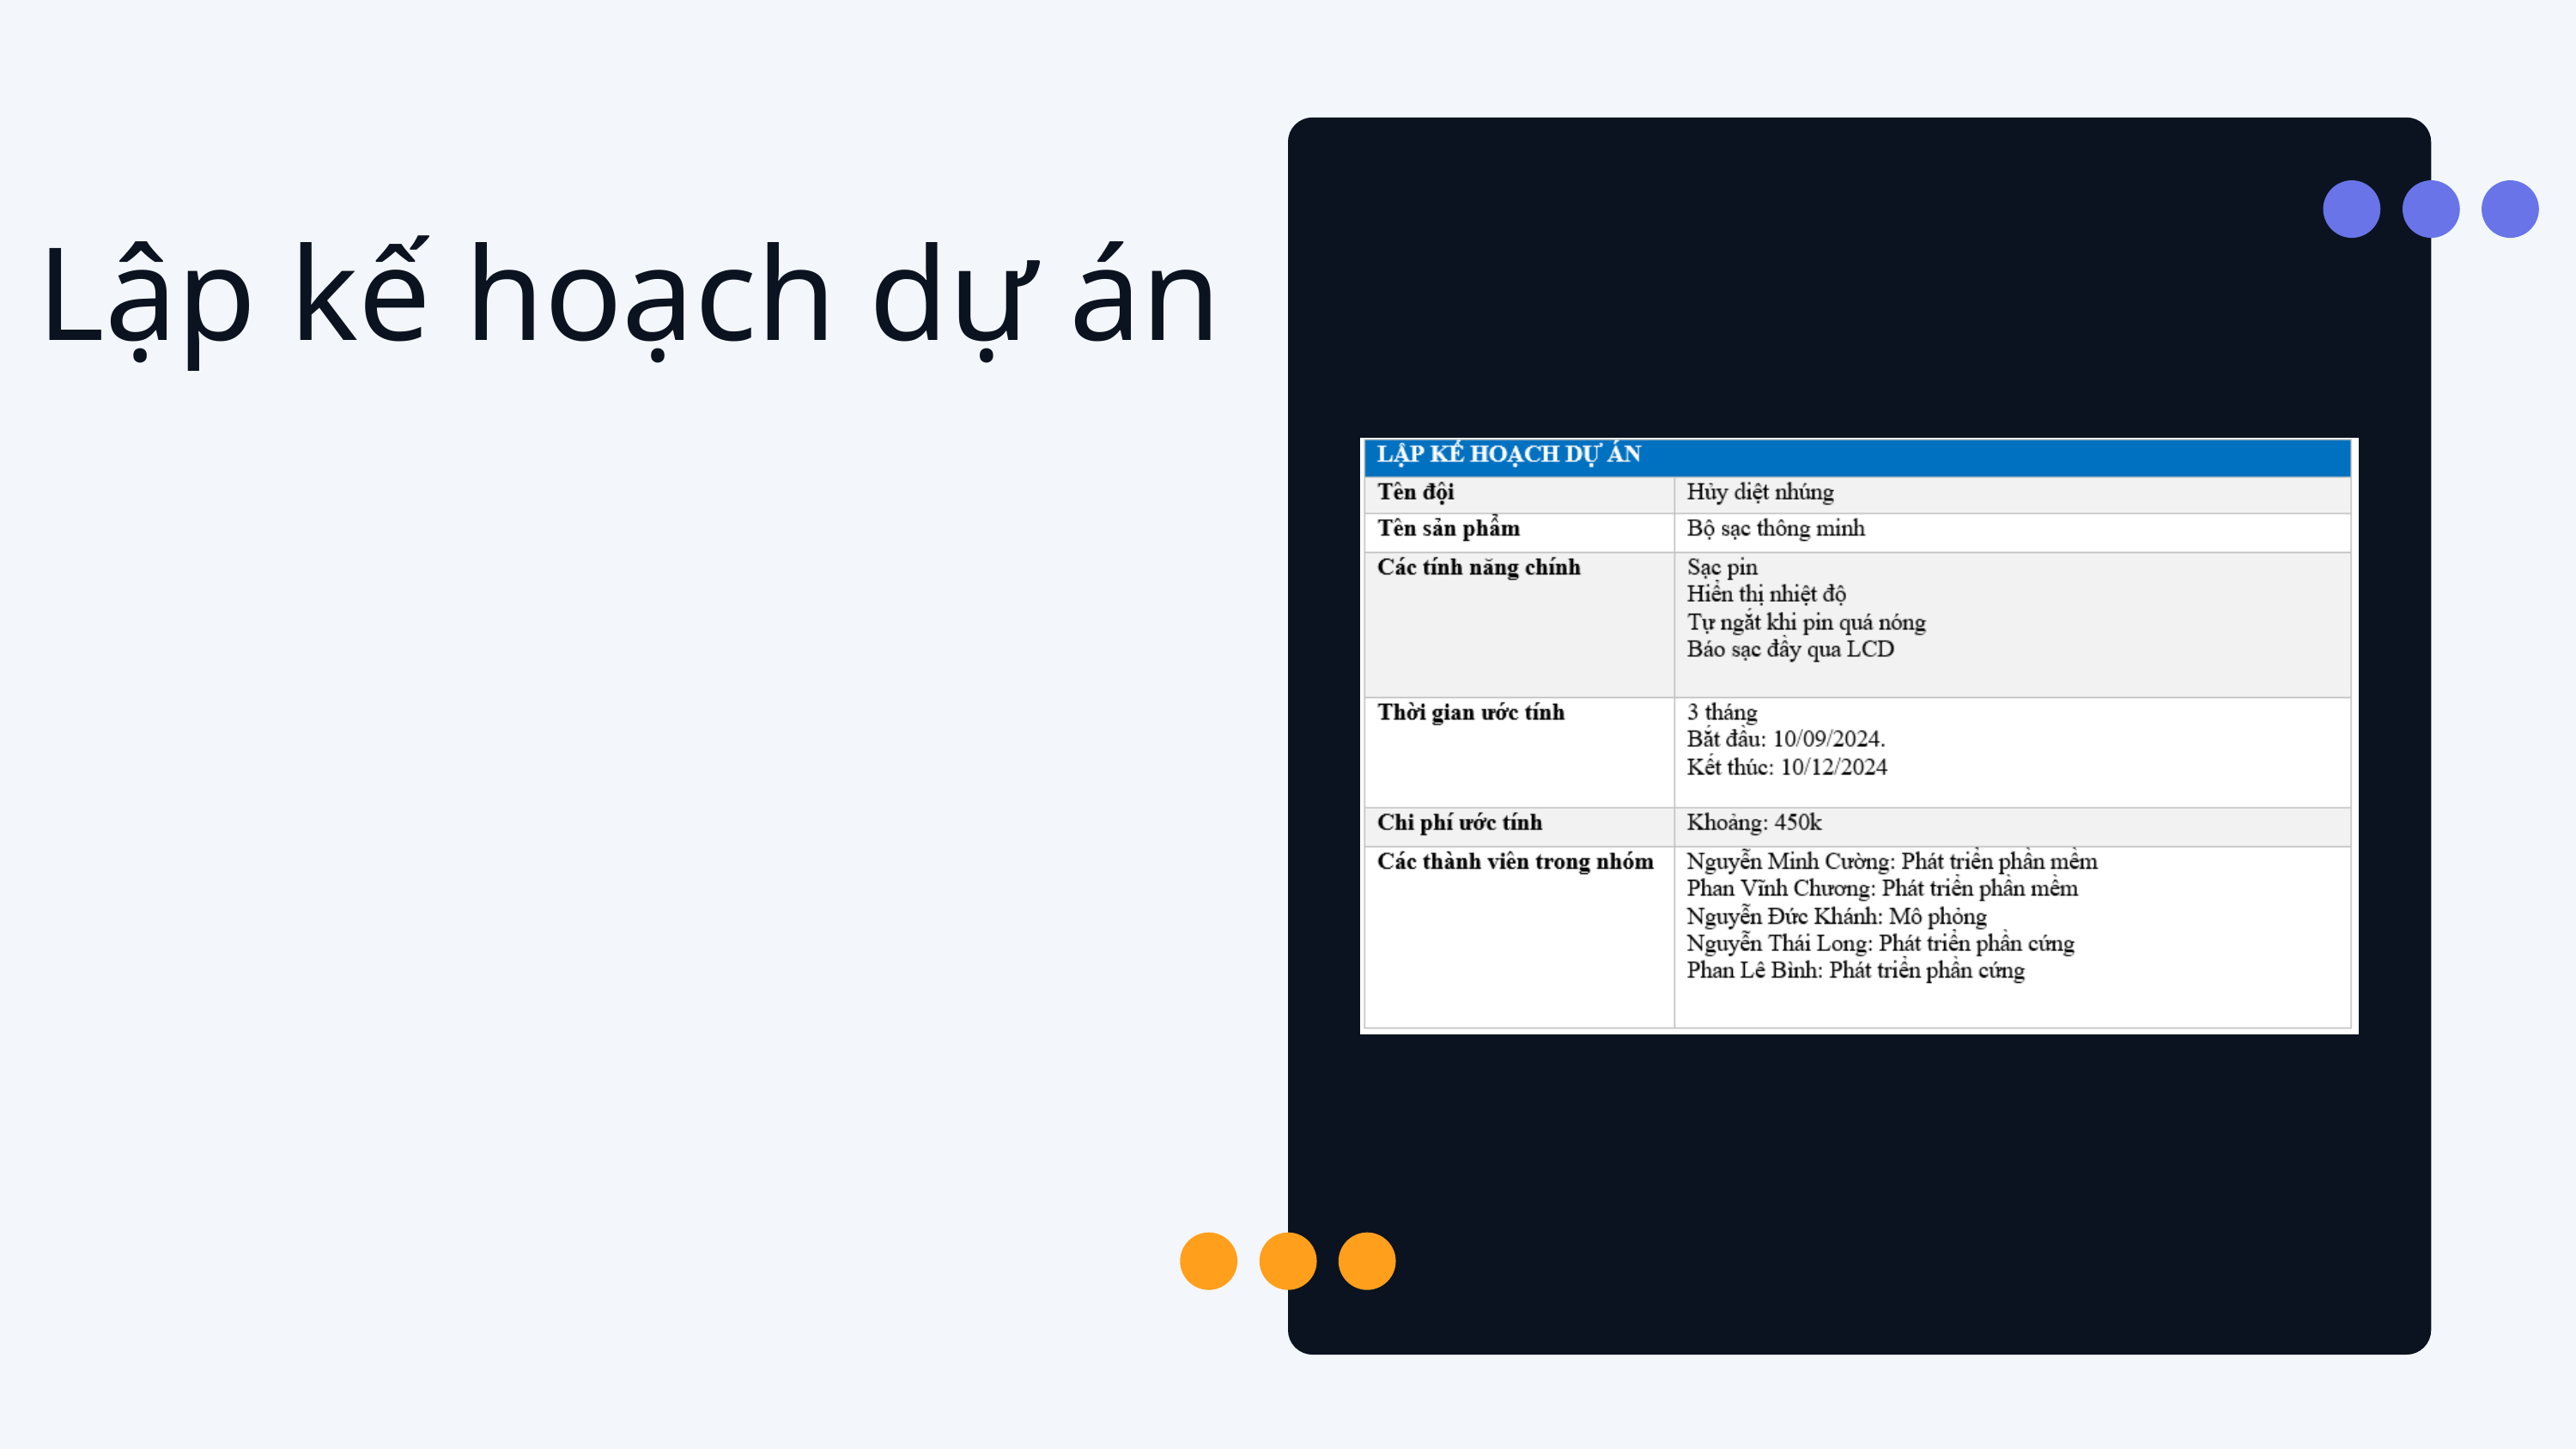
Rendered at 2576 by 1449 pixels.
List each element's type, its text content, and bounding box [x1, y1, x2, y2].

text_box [2323, 179, 2381, 239]
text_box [1259, 1232, 1317, 1290]
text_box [1180, 1232, 1238, 1290]
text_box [1287, 96, 2432, 1355]
text_box Lập kế hoạch dự án [37, 180, 1282, 367]
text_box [1338, 1232, 1396, 1290]
picture [1359, 438, 2360, 1034]
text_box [2481, 179, 2540, 239]
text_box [2402, 179, 2460, 239]
